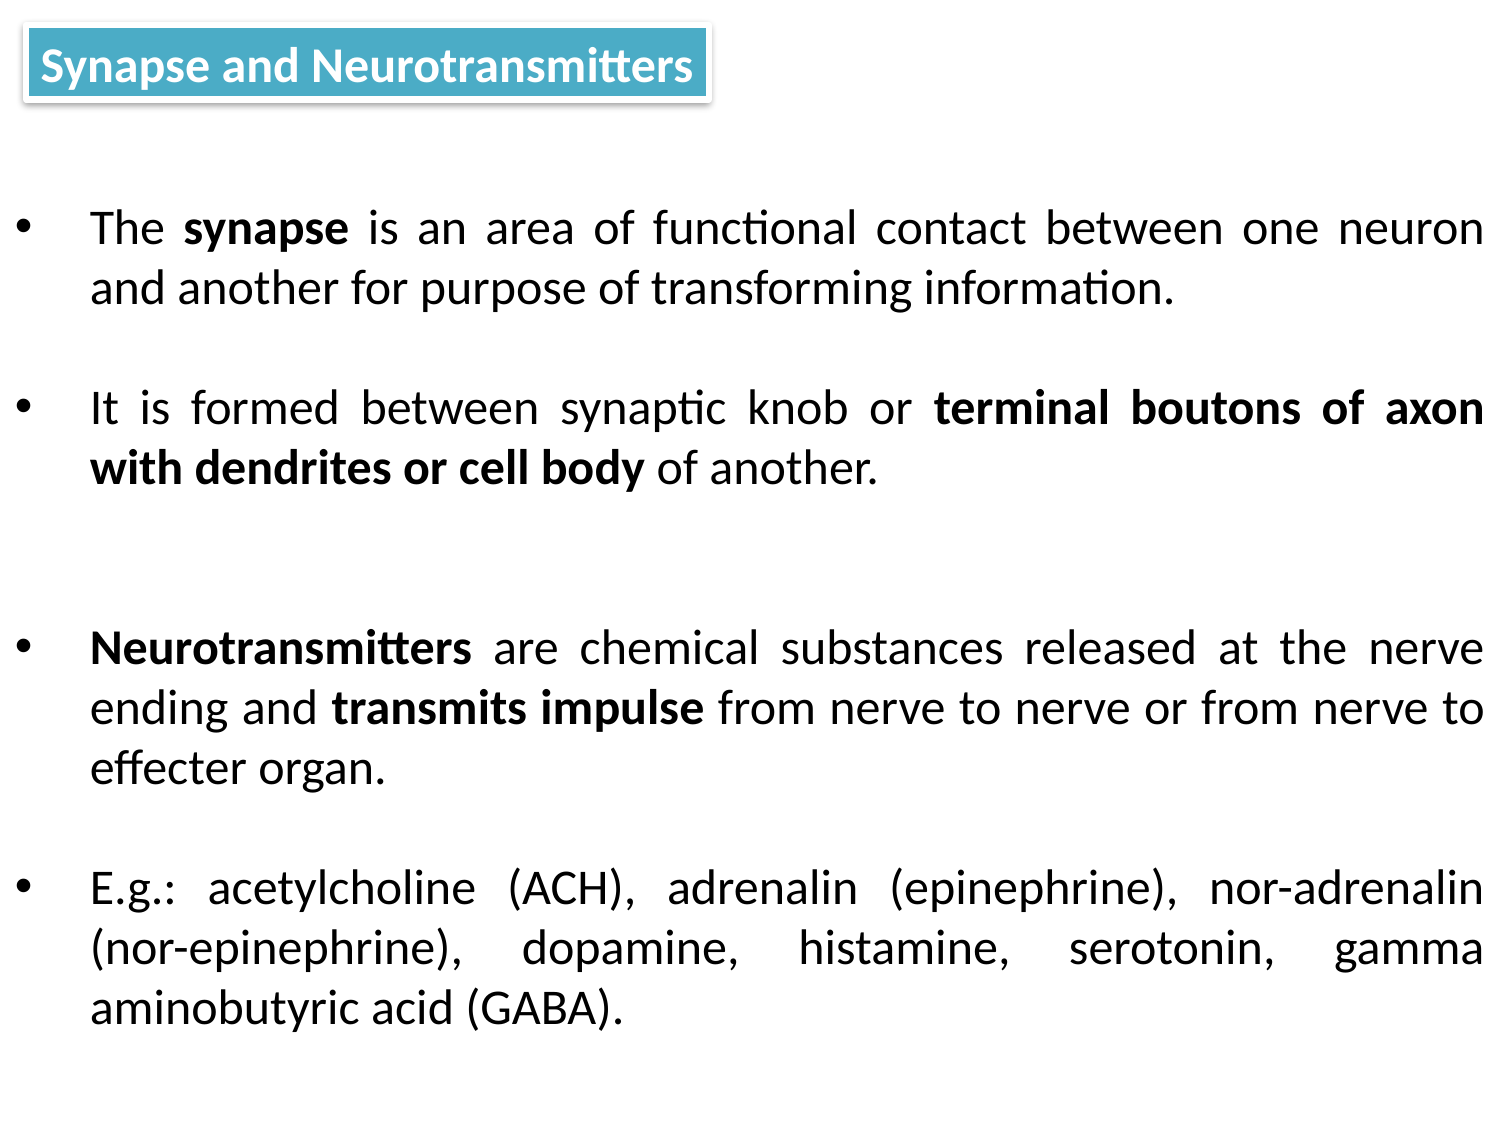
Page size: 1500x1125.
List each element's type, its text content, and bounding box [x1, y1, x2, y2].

text_box Synapse and Neurotransmitters [23, 22, 712, 103]
text_box The synapse is an area of functional contact between one neuron and another for purpose of transforming information. It is formed between synaptic knob or terminal boutons of axon with dendrites or cell body of another. Neurotransmitters are chemical substances released at the nerve ending and transmits impulse from nerve to nerve or from nerve to effecter organ. E.g.: acetylcholine (ACH), adrenalin (epinephrine), nor-adrenalin (nor-epinephrine), dopamine, histamine, serotonin, gamma aminobutyric acid (GABA). [0, 187, 1500, 1043]
